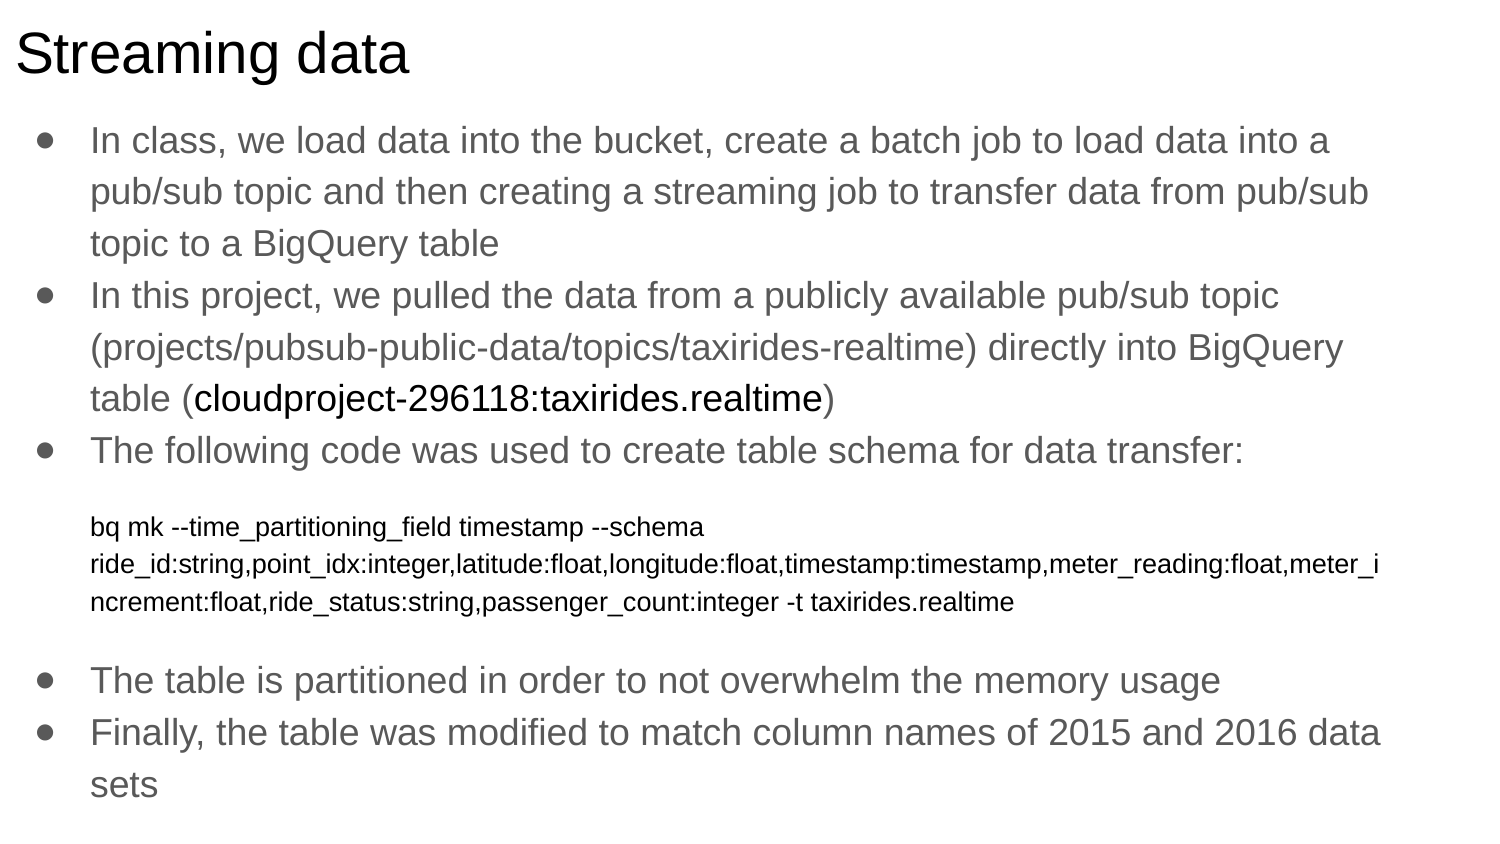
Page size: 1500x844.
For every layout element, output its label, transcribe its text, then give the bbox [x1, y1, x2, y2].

list In class, we load data into the bucket, create a batch job to load data into a pub/sub topic and then creating a streaming job to transfer data from pub/sub topic to a BigQuery table In this project, we pulled the data from a publicly available pub/sub topic (projects/pubsub-public-data/topics/taxirides-realtime) directly into BigQuery table (cloudproject-296118:taxirides.realtime) The following code was used to create table schema for data transfer: bq mk --time_partitioning_field timestamp --schema ride_id:string,point_idx:integer,latitude:float,longitude:float,timestamp:timestamp,meter_reading:float,meter_increment:float,ride_status:string,passenger_count:integer -t taxirides.realtime The table is partitioned in order to not overwhelm the memory usage Finally, the table was modified to match column names of 2015 and 2016 data sets [0, 93, 1398, 821]
title Streaming data [0, 0, 1398, 93]
